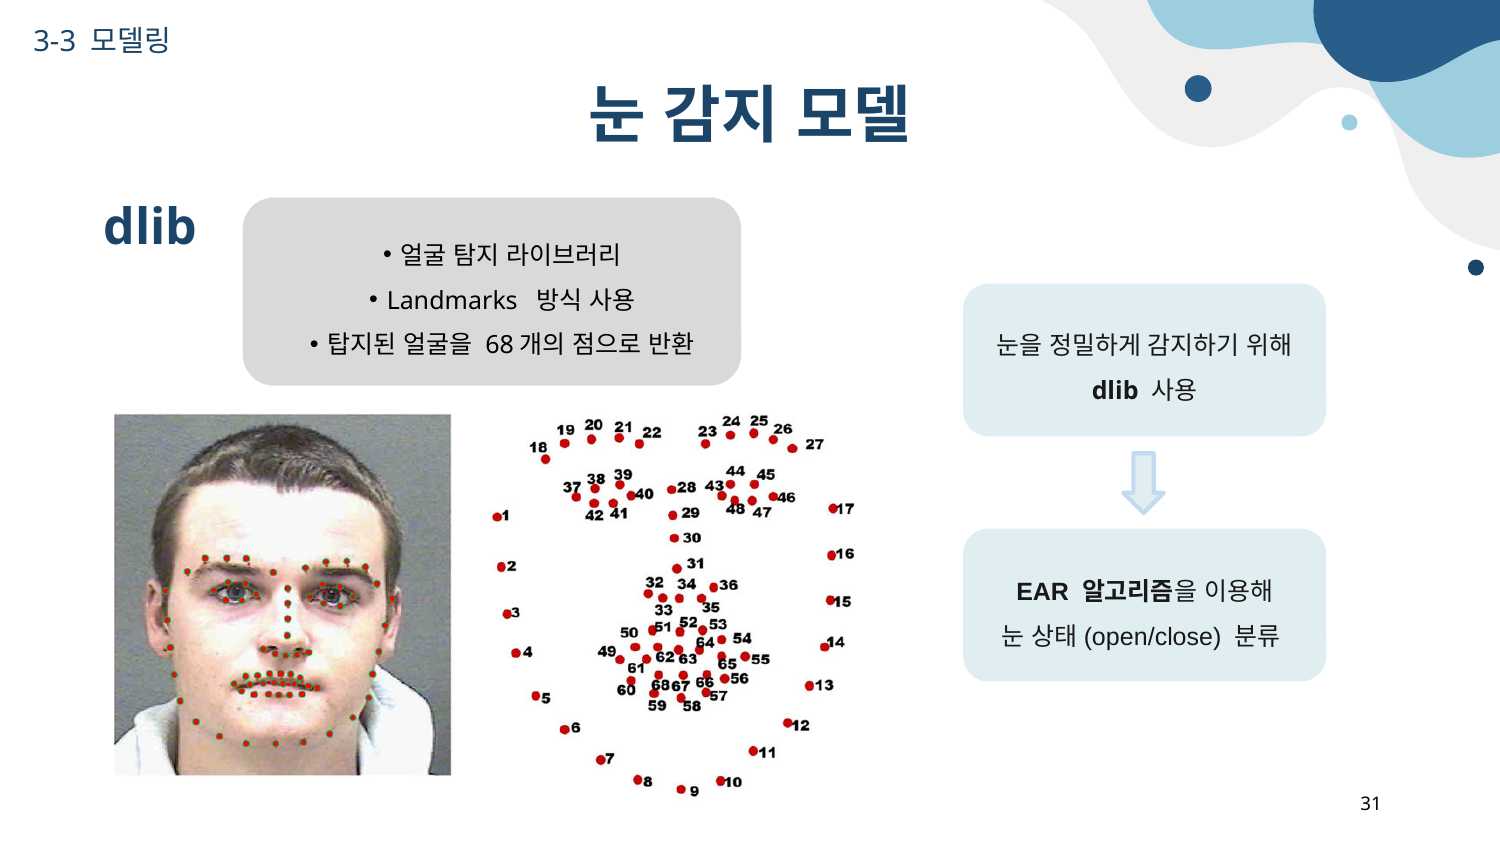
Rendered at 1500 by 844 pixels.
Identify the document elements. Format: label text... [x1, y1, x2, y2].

title 눈 감지 모델 [88, 59, 1412, 154]
picture [113, 411, 855, 802]
text_box 3-3 모델링 [18, 15, 422, 65]
text_box [1123, 453, 1164, 514]
text_box 눈을 정밀하게 감지하기 위해 dlib 사용 [963, 283, 1327, 437]
text_box 얼굴 탐지 라이브러리 Landmarks 방식 사용 탑지된 얼굴을 68개의 점으로 반환 [242, 197, 742, 386]
slide_number 31 [1059, 782, 1397, 828]
text_box dlib [88, 186, 397, 262]
text_box EAR 알고리즘을 이용해 눈 상태(open/close) 분류 [963, 528, 1327, 682]
